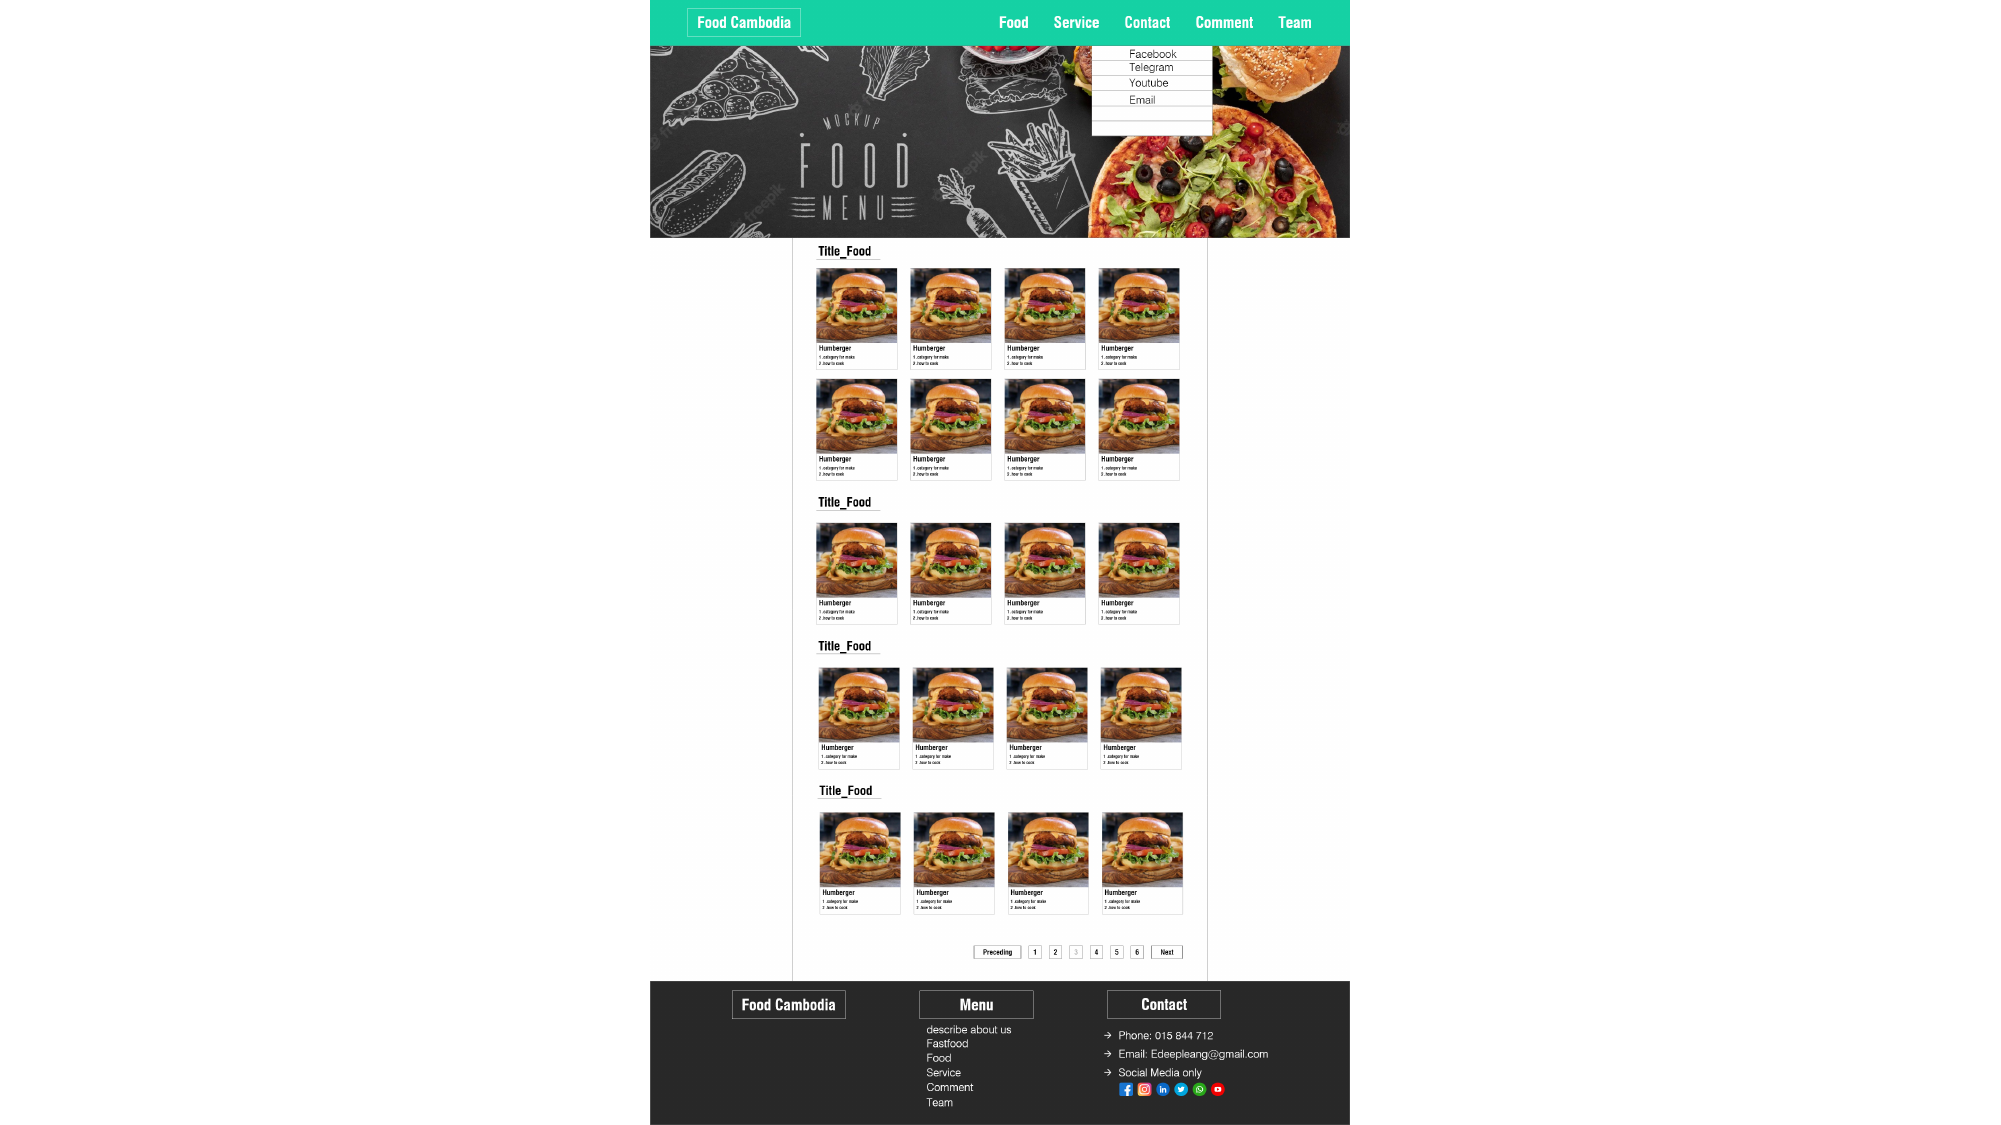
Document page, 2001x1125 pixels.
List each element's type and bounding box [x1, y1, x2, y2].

picture [650, 0, 1350, 1125]
